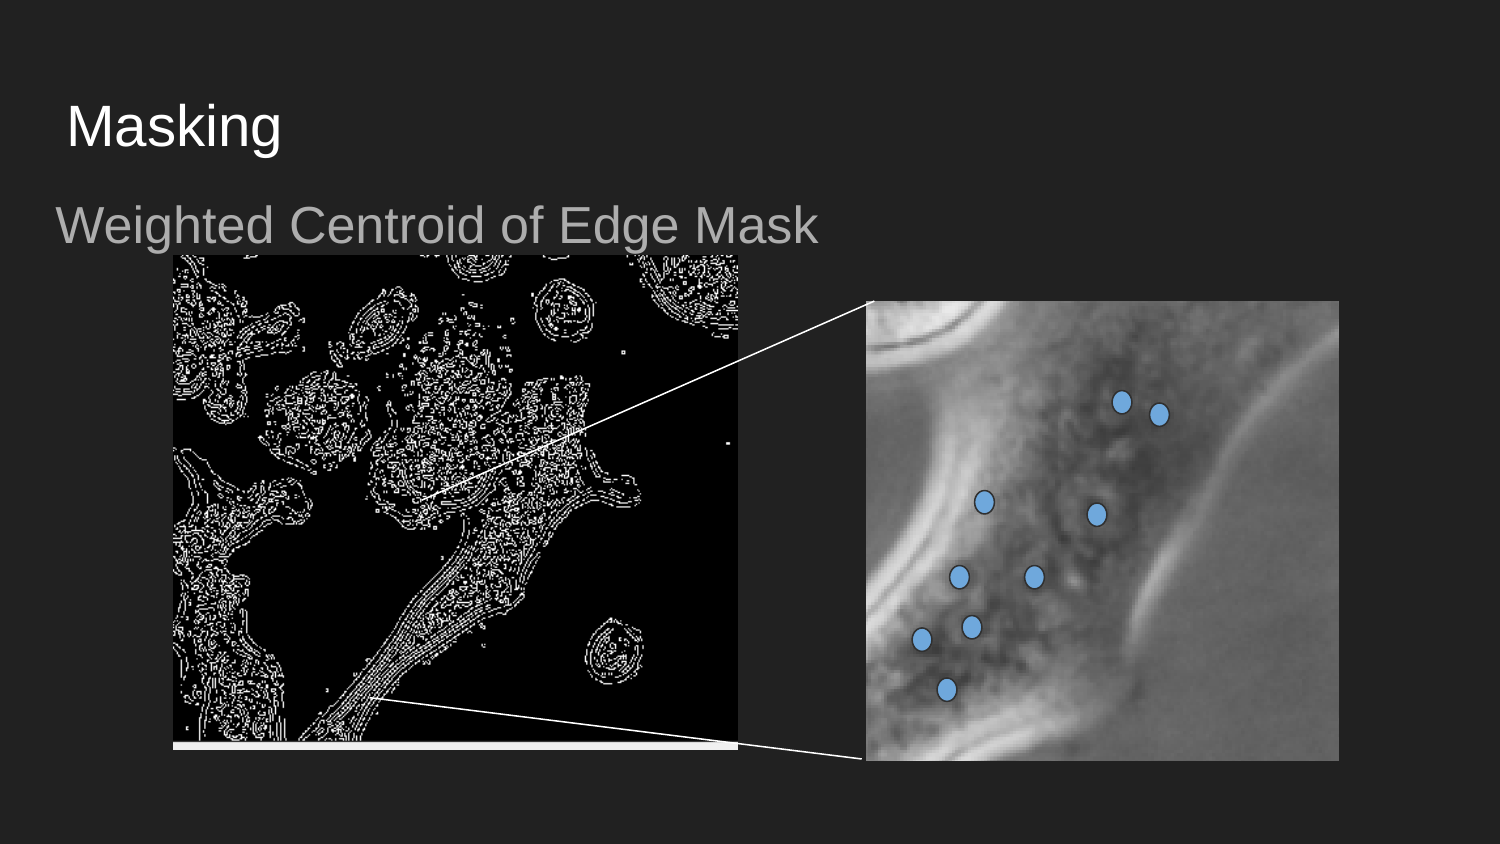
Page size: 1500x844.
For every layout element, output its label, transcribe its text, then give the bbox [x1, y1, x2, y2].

title Masking [51, 72, 1449, 167]
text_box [421, 300, 875, 501]
picture [172, 255, 738, 751]
list Weighted Centroid of Edge Mask [40, 166, 1438, 728]
picture [865, 300, 1339, 762]
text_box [369, 697, 862, 760]
